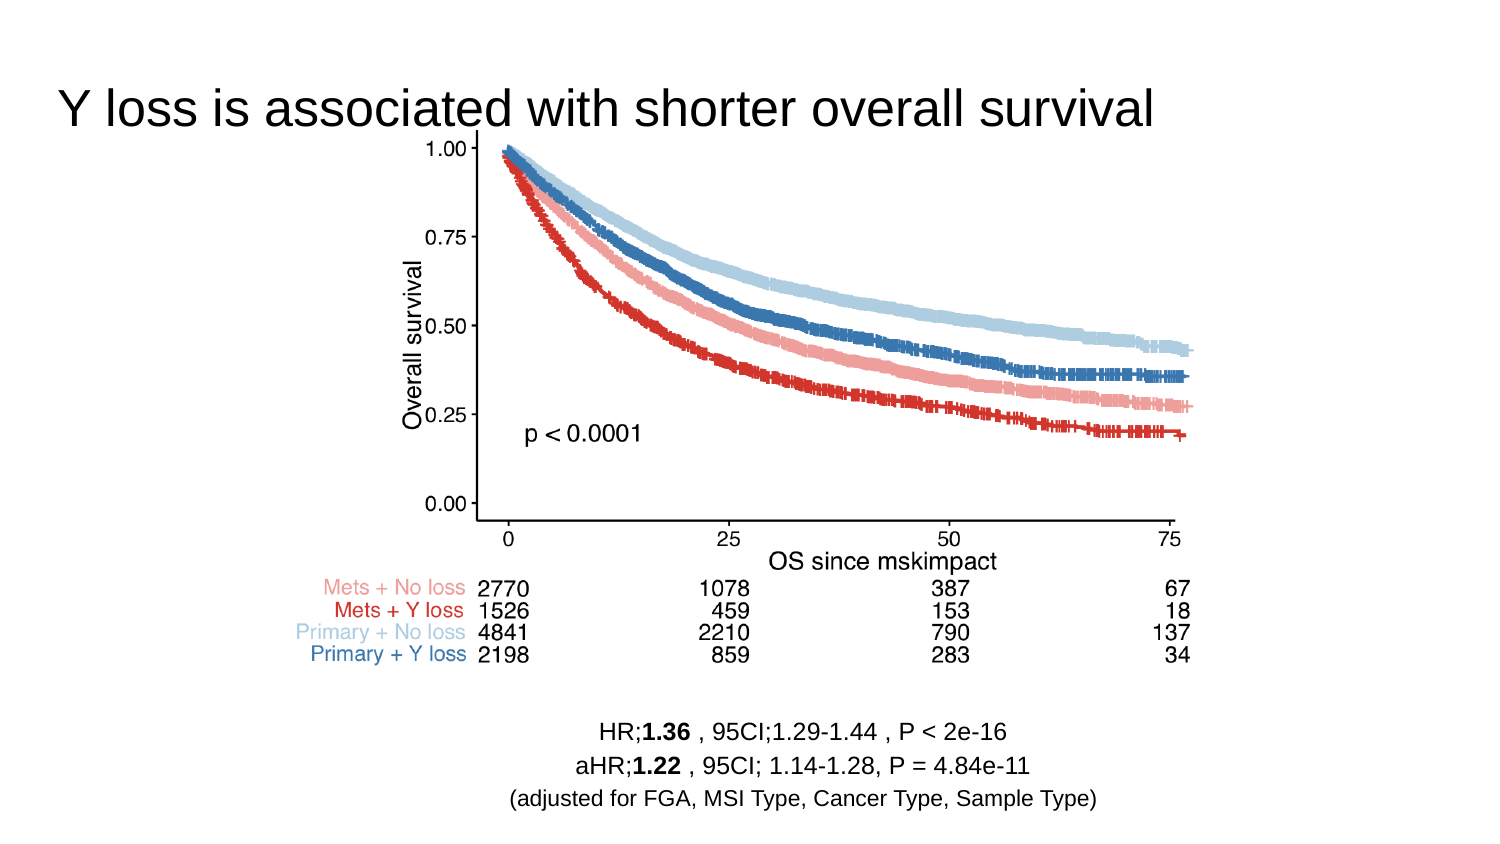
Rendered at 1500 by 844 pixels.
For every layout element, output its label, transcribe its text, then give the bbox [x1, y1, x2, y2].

text_box HR;1.36 , 95CI;1.29-1.44 , P < 2e-16 aHR;1.22 , 95CI; 1.14-1.28, P = 4.84e-11 (adjusted for FGA, MSI Type, Cancer Type, Sample Type) [328, 671, 1279, 827]
text_box Y loss is associated with shorter overall survival [42, 50, 1500, 153]
picture [276, 107, 1198, 672]
